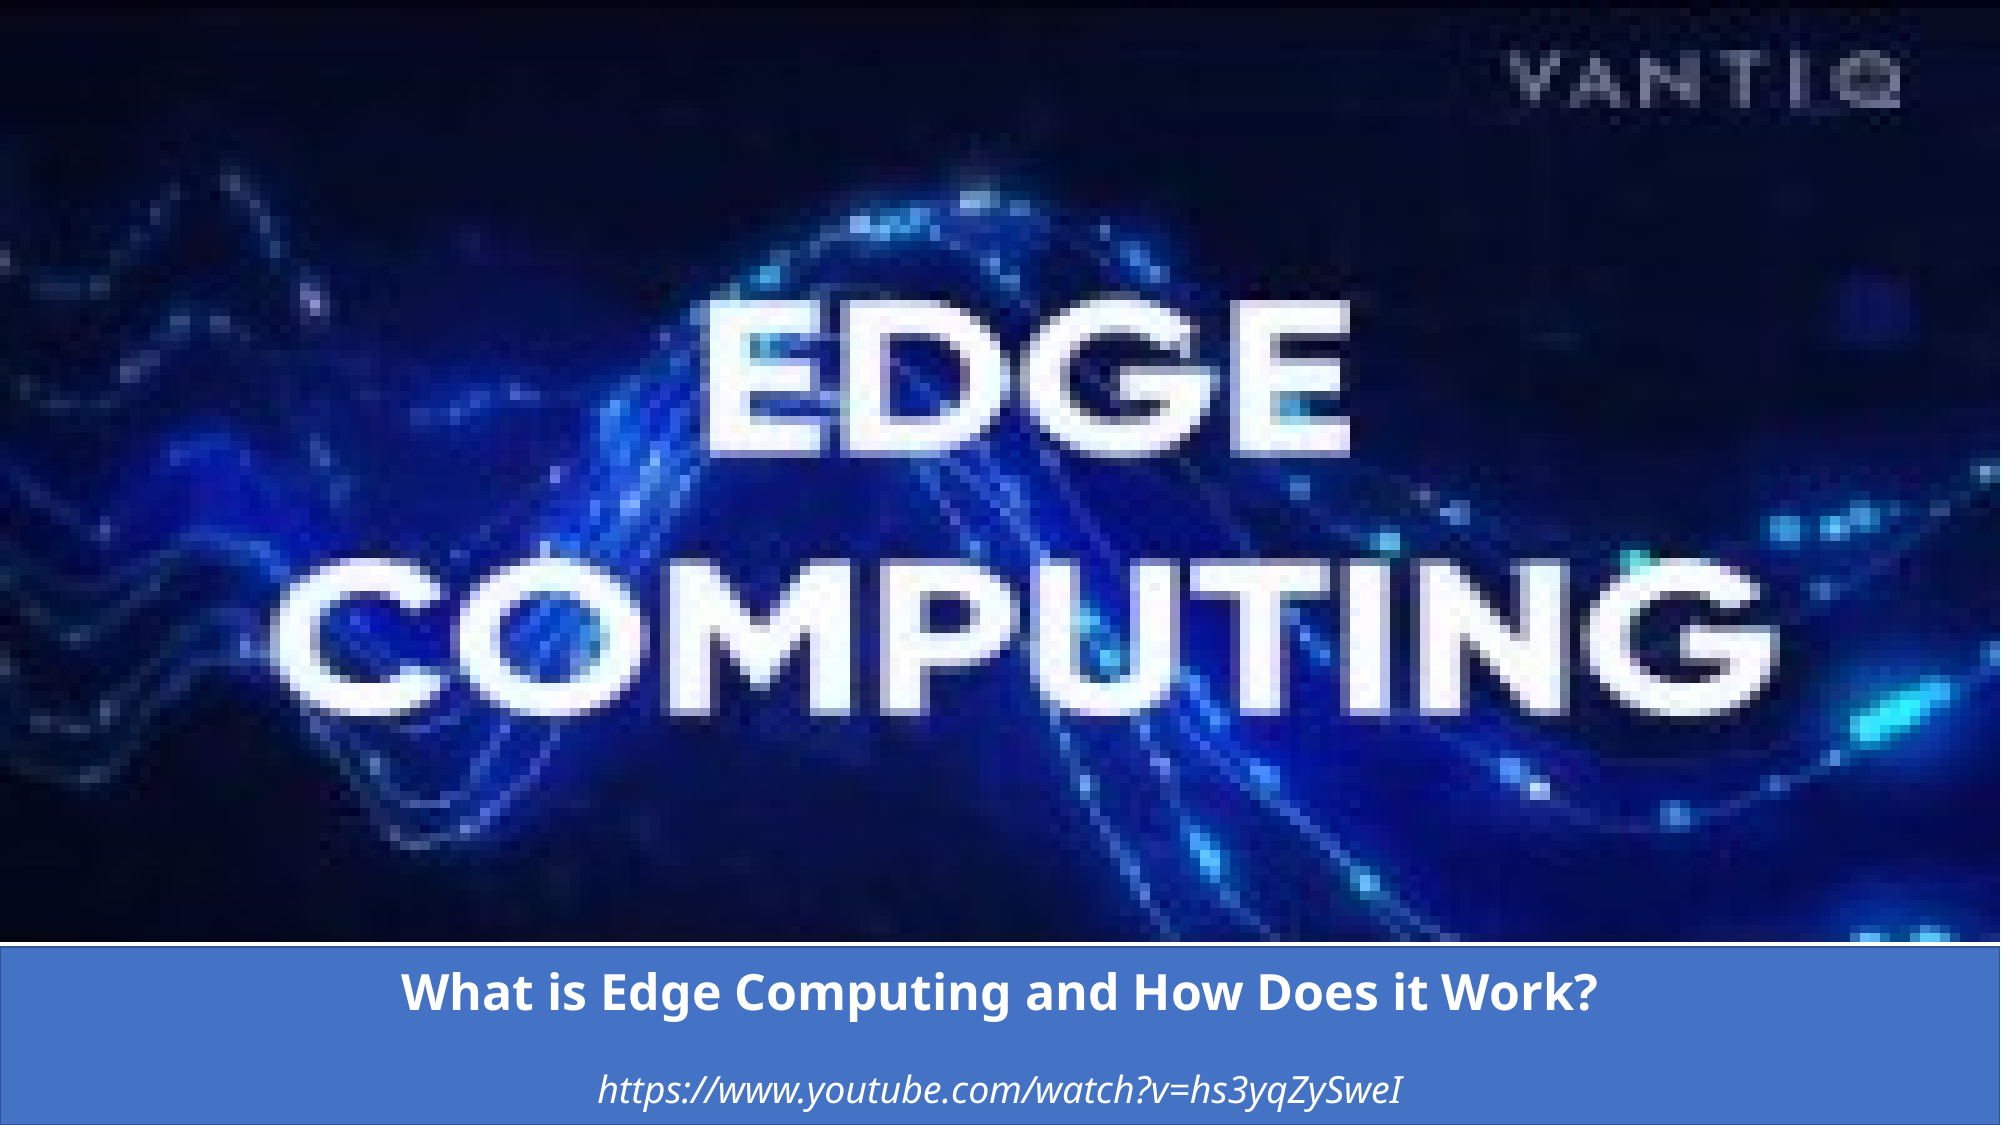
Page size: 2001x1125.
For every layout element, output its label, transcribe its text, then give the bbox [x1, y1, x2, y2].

text_box What is Edge Computing and How Does it Work? https://www.youtube.com/watch?v=hs3yqZySweI [0, 946, 2000, 1125]
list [0, 0, 2000, 943]
